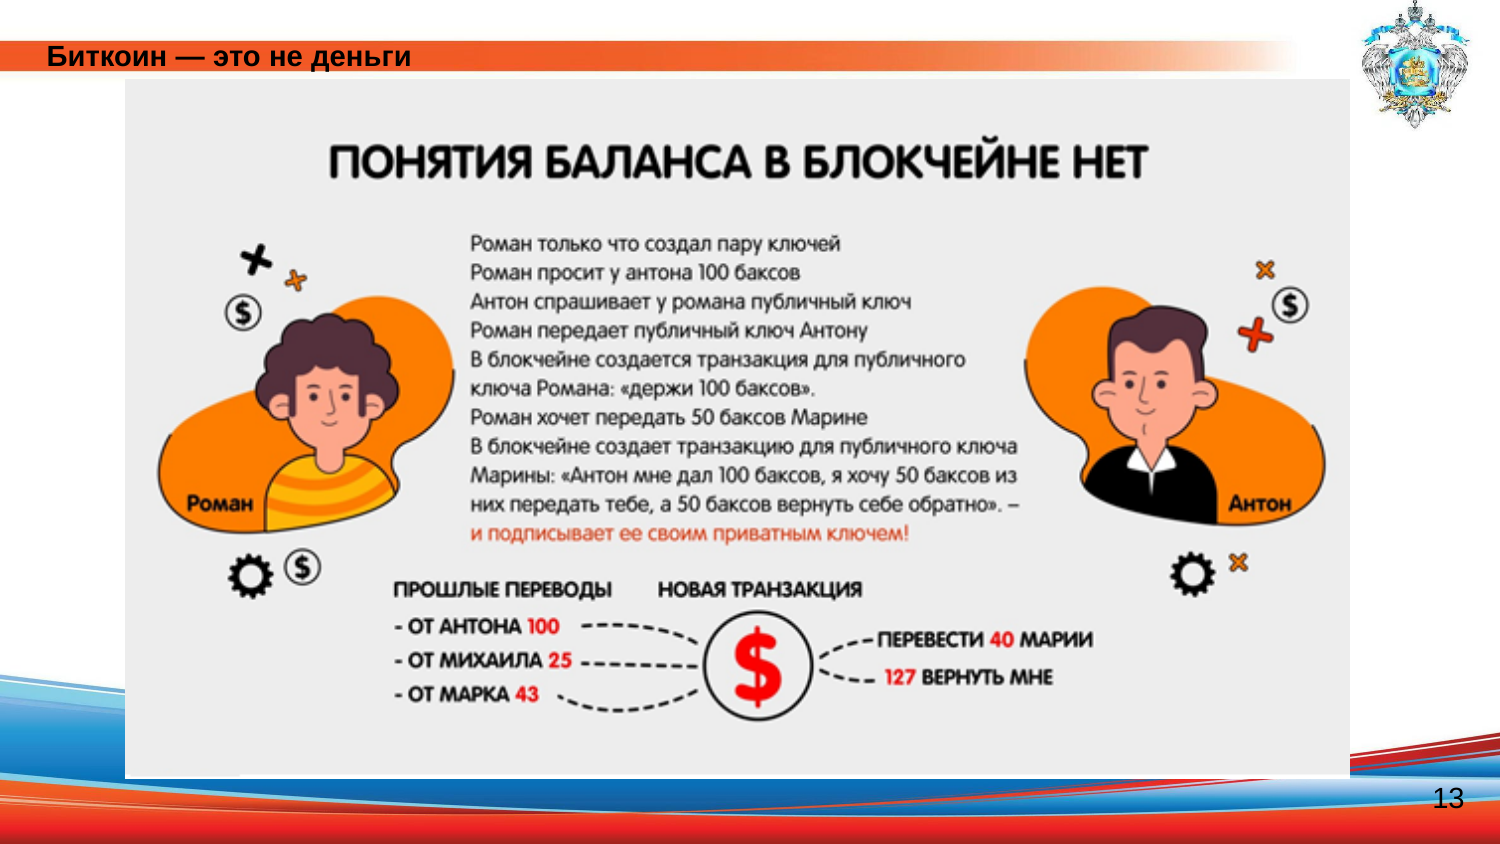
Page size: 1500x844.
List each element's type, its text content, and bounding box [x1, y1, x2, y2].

picture [0, 0, 1500, 844]
slide_number 13 [1389, 764, 1480, 830]
text_box Биткоин — это не деньги [31, 29, 428, 80]
